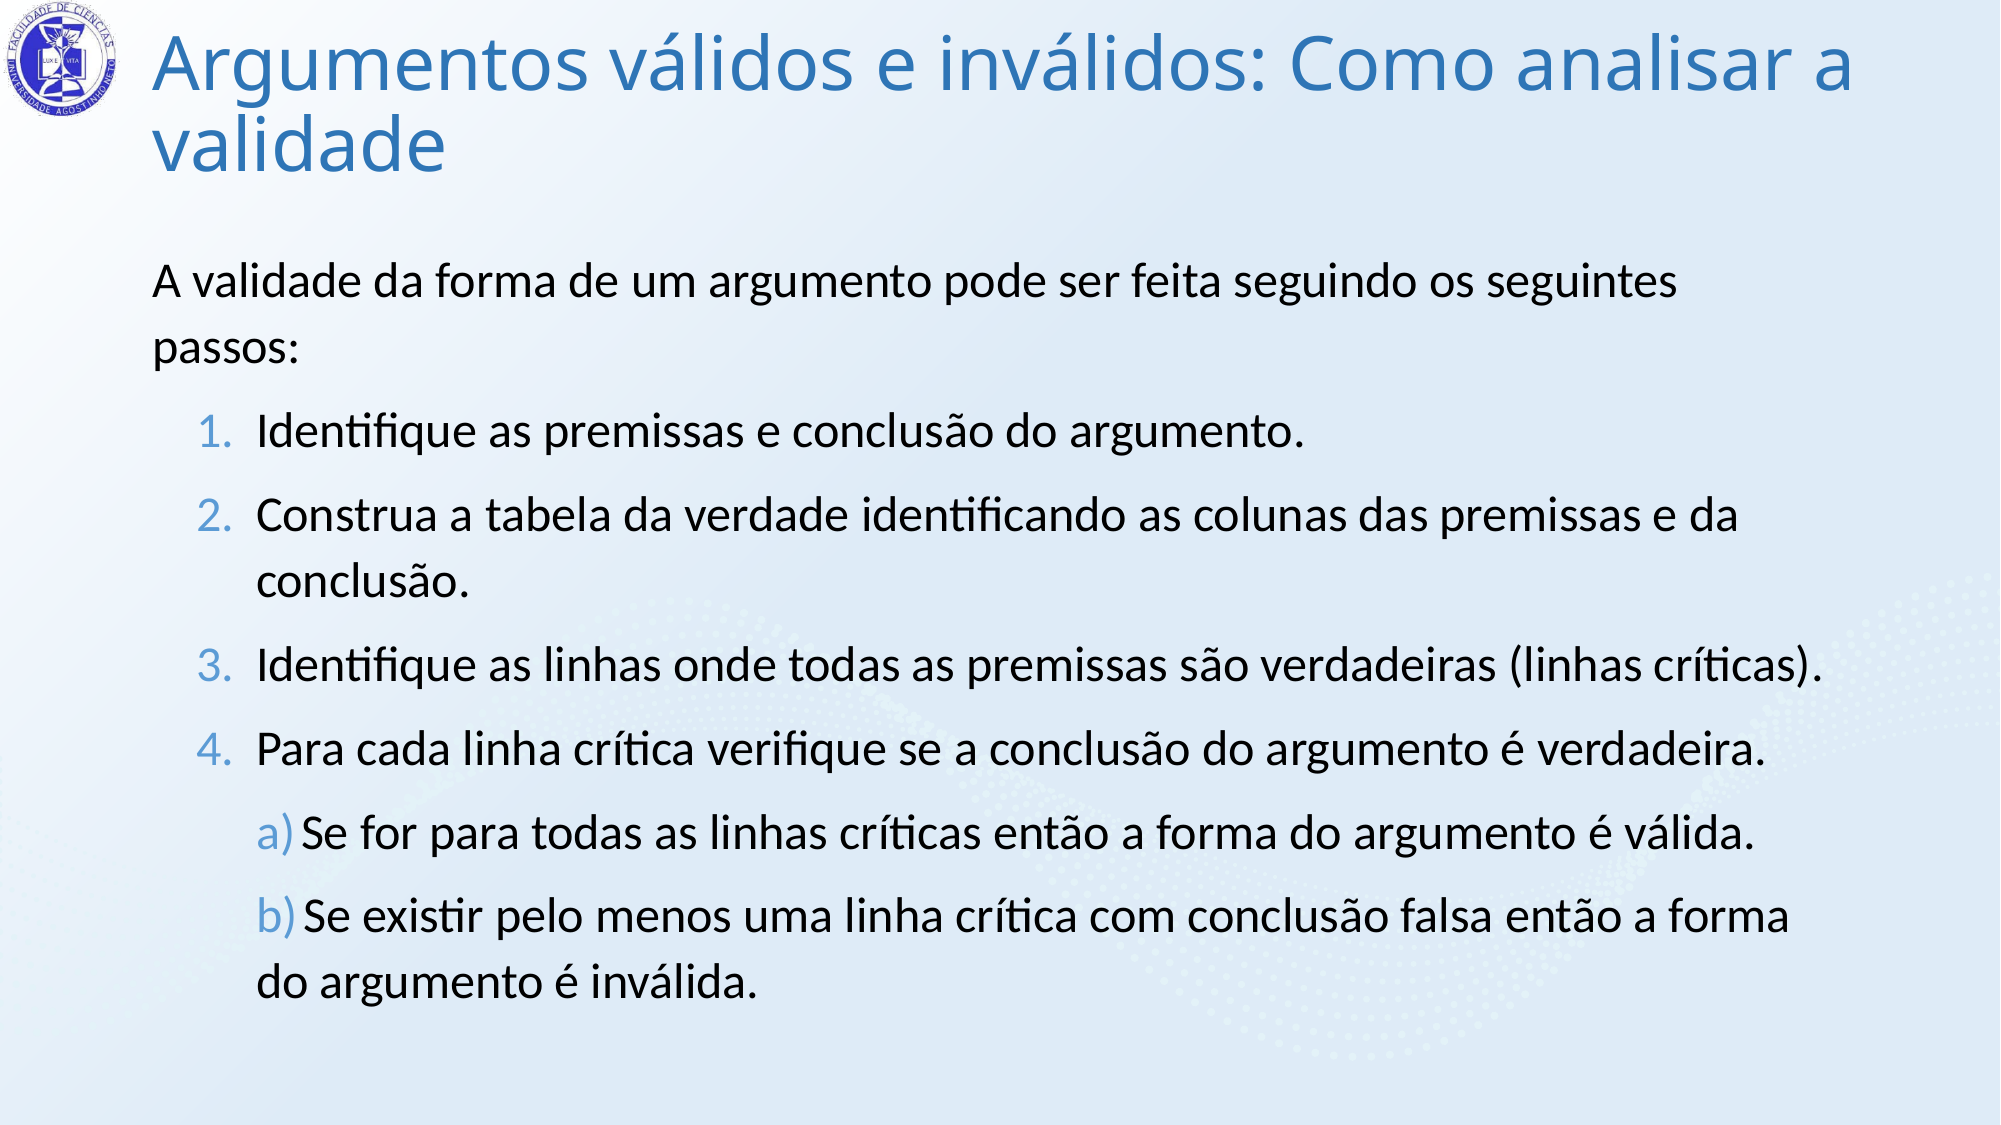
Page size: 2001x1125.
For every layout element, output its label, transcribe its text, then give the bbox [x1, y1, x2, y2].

list A validade da forma de um argumento pode ser feita seguindo os seguintes passos: Identifique as premissas e conclusão do argumento. Construa a tabela da verdade identificando as colunas das premissas e da conclusão. Identifique as linhas onde todas as premissas são verdadeiras (linhas críticas). Para cada linha crítica verifique se a conclusão do argumento é verdadeira. Se for para todas as linhas críticas então a forma do argumento é válida. Se existir pelo menos uma linha crítica com conclusão falsa então a forma do argumento é inválida. [137, 234, 1863, 1057]
title Argumentos válidos e inválidos: Como analisar a validade [137, 33, 1918, 180]
picture [0, 0, 138, 120]
